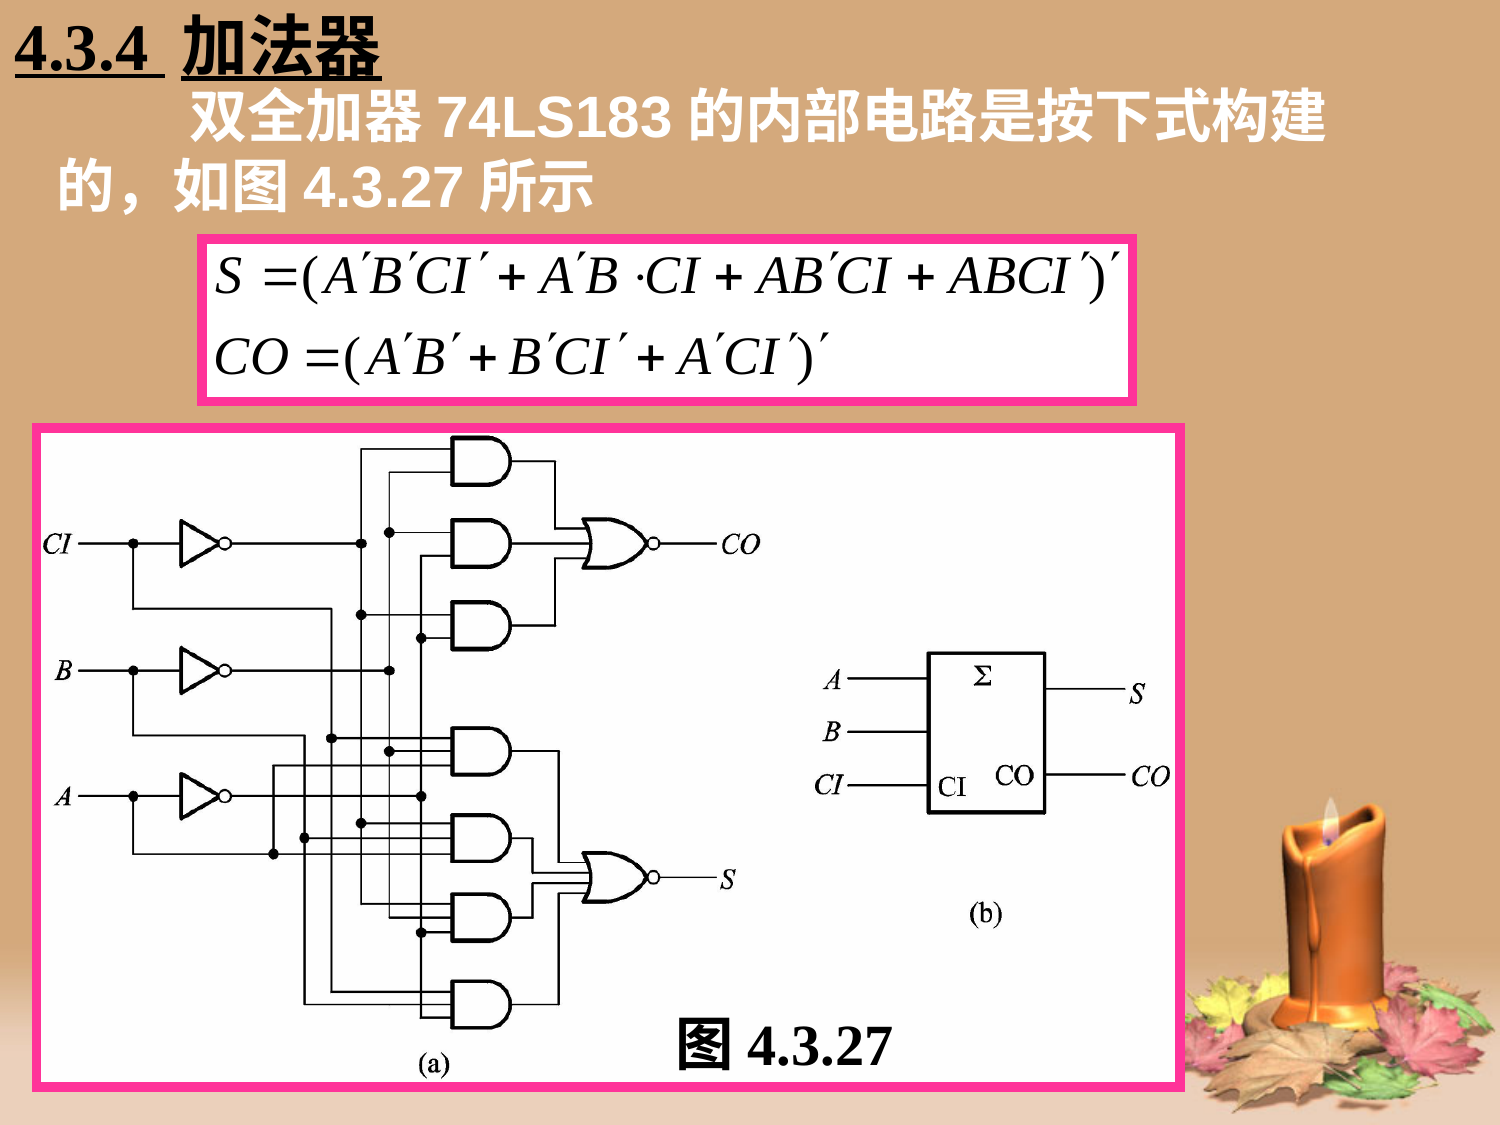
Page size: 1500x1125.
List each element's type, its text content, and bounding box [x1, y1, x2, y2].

text_box 4.3.4 加法器 [0, 0, 533, 88]
title 双全加器74LS183的内部电路是按下式构建的，如图4.3.27所示 [41, 90, 1459, 209]
picture [0, 0, 1500, 1125]
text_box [40, 432, 1176, 1085]
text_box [206, 243, 1129, 398]
